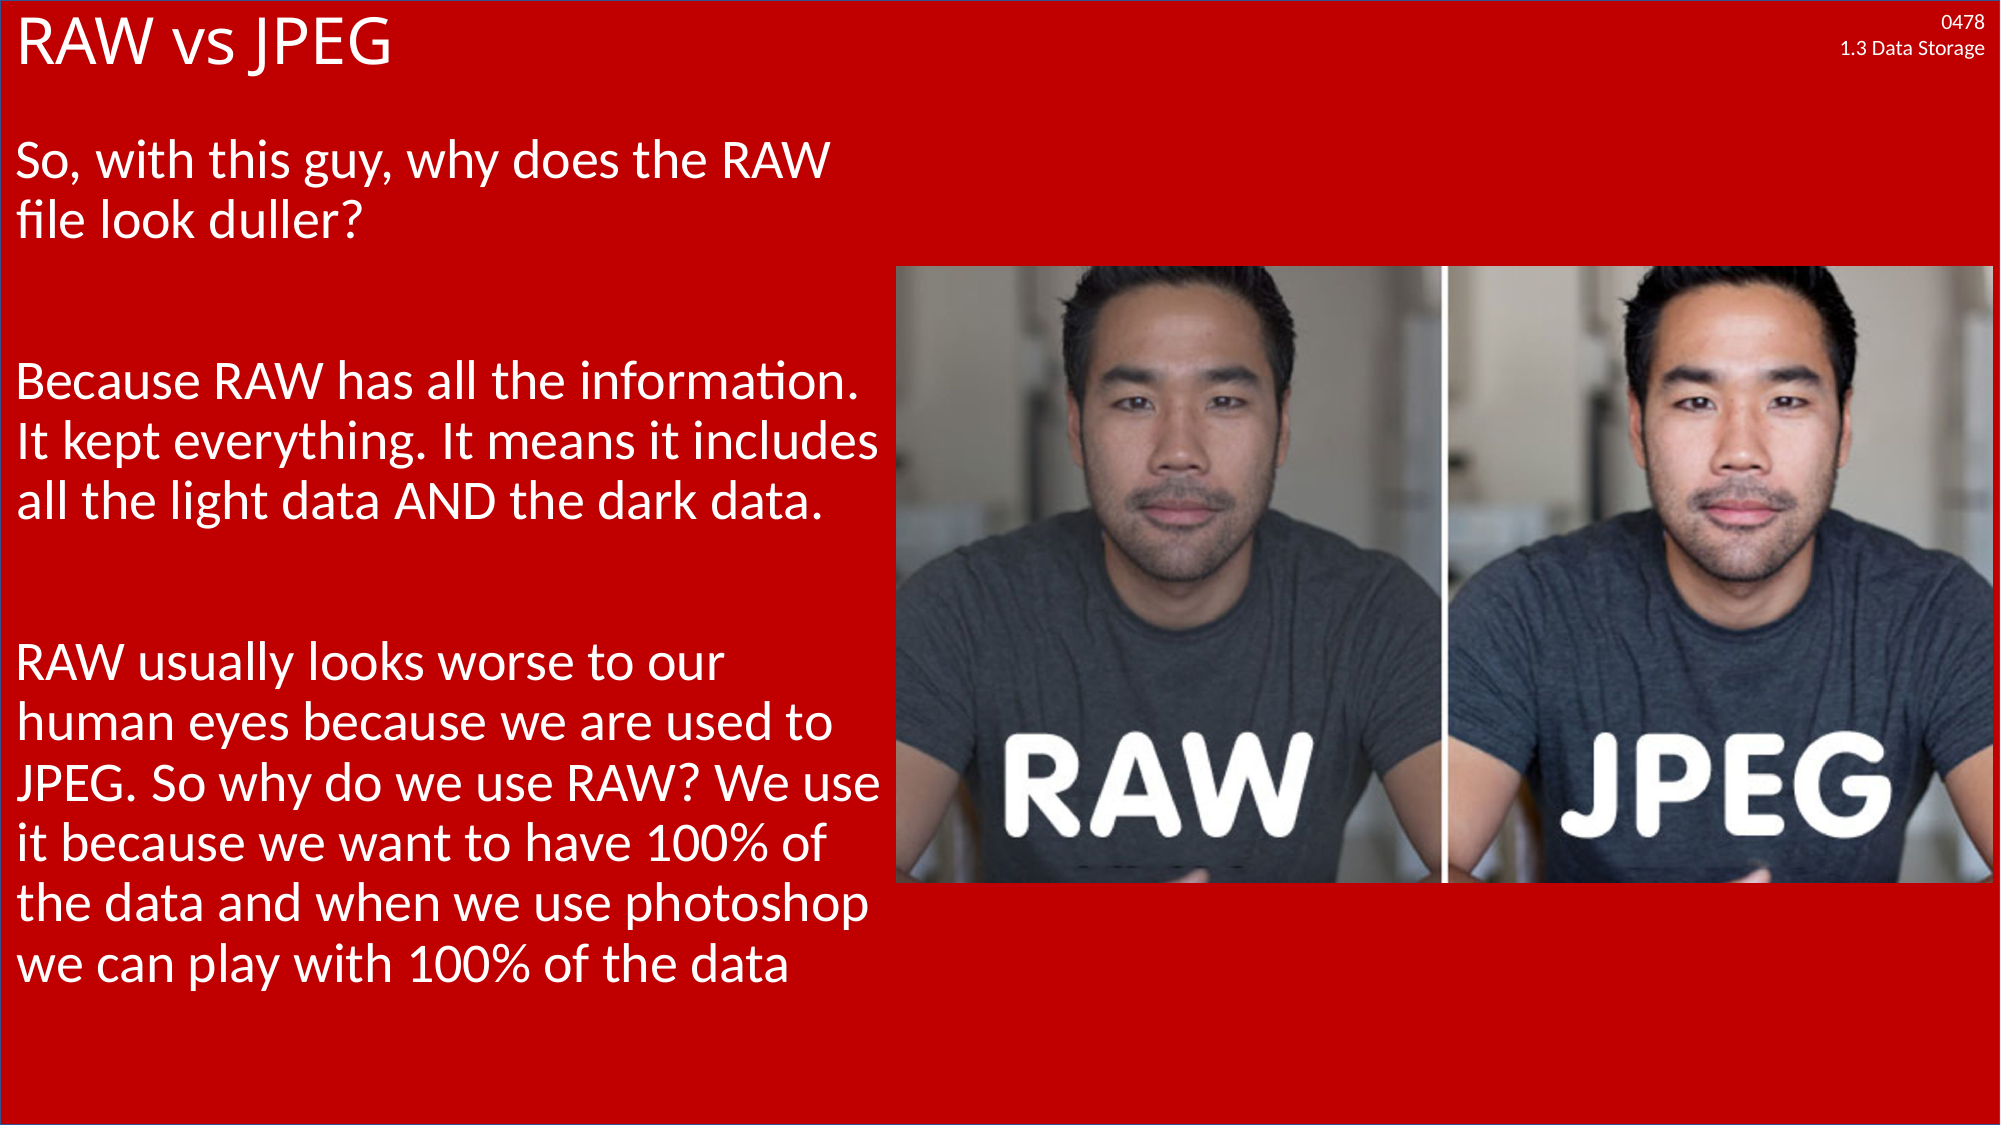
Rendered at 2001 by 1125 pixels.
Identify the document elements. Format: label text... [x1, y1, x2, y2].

list So, with this guy, why does the RAW file look duller? Because RAW has all the information. It kept everything. It means it includes all the light data AND the dark data. RAW usually looks worse to our human eyes because we are used to JPEG. So why do we use RAW? We use it because we want to have 100% of the data and when we use photoshop we can play with 100% of the data [0, 123, 897, 1125]
title RAW vs JPEG [0, 0, 2000, 86]
picture [896, 266, 1994, 883]
